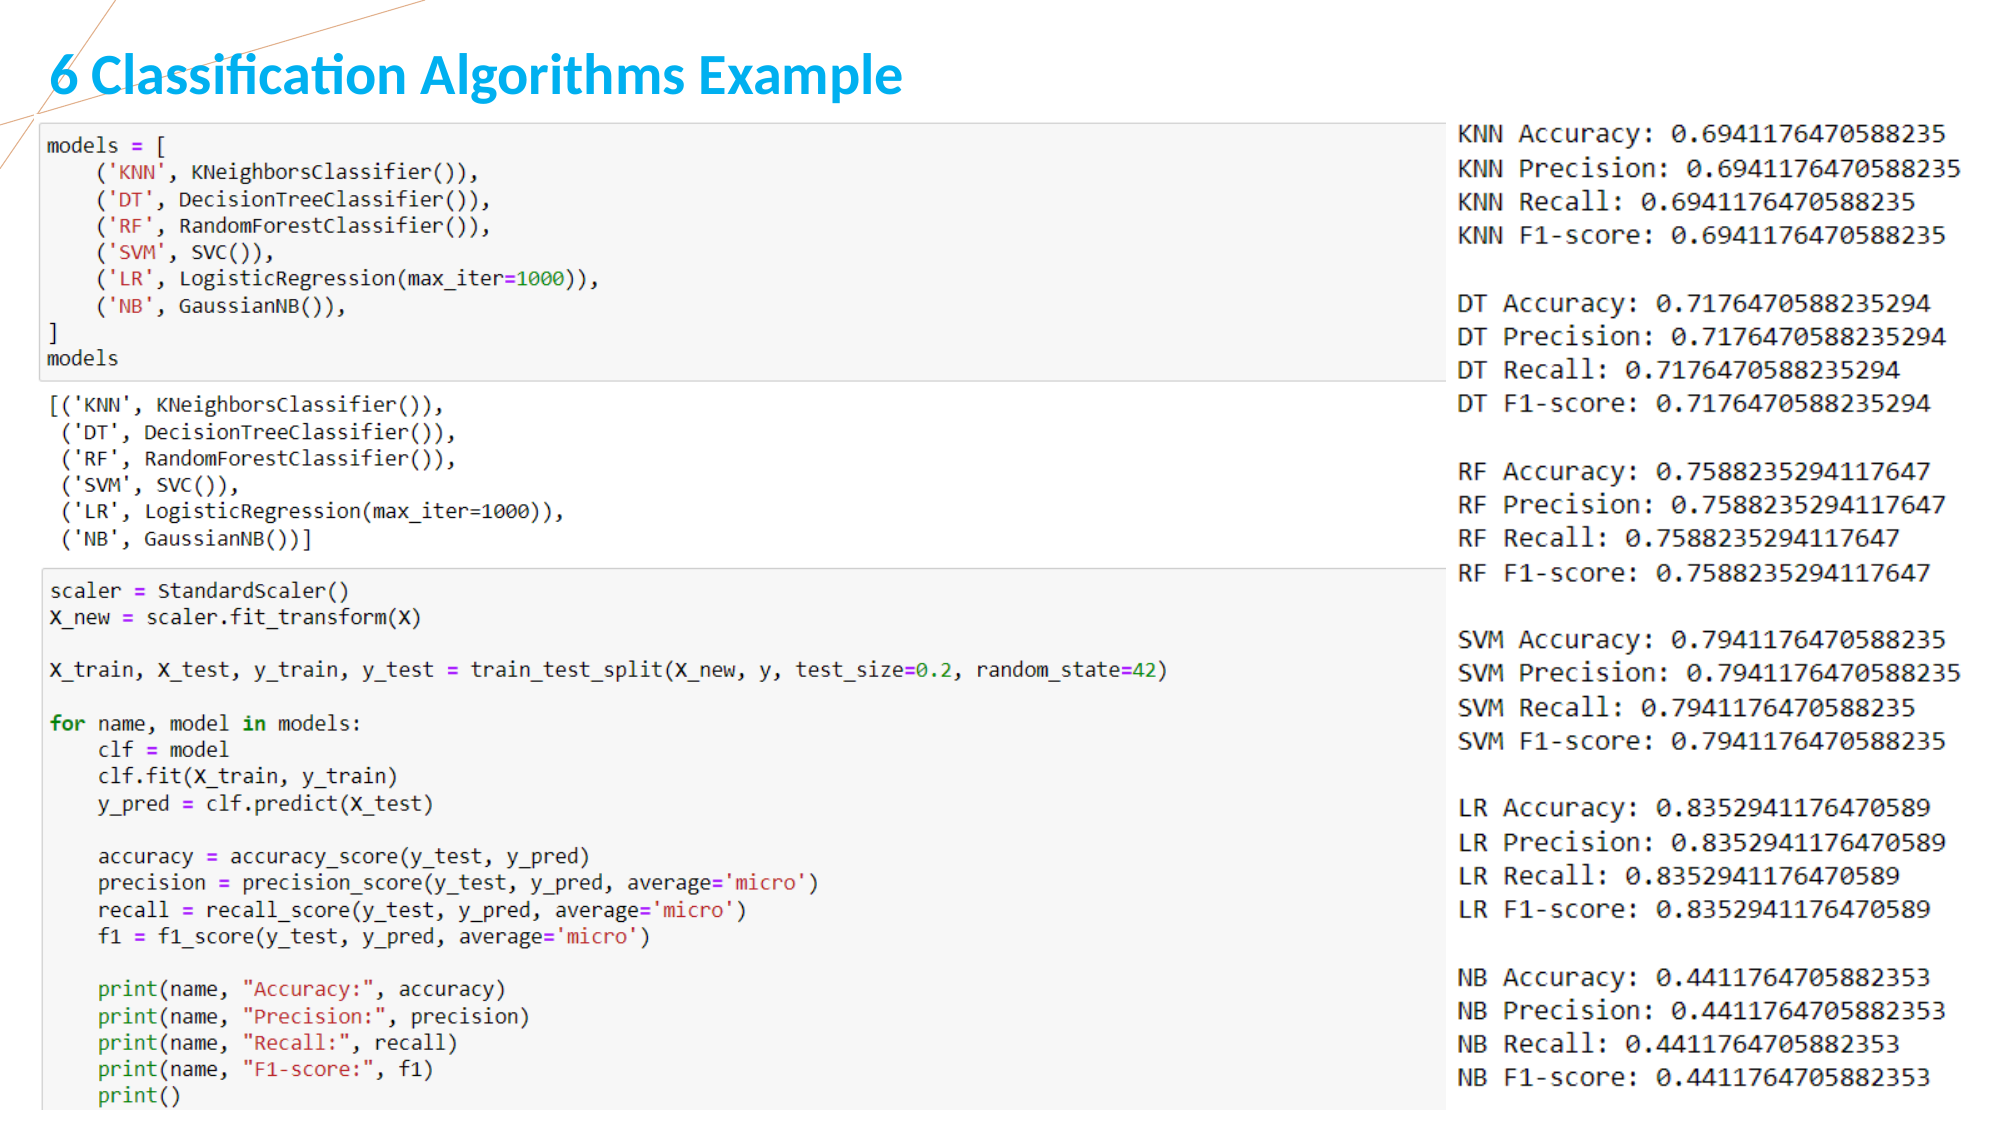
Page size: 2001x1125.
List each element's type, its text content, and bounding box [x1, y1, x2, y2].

text_box 6 Classification Algorithms Example [34, 29, 924, 114]
picture [34, 114, 1978, 1110]
